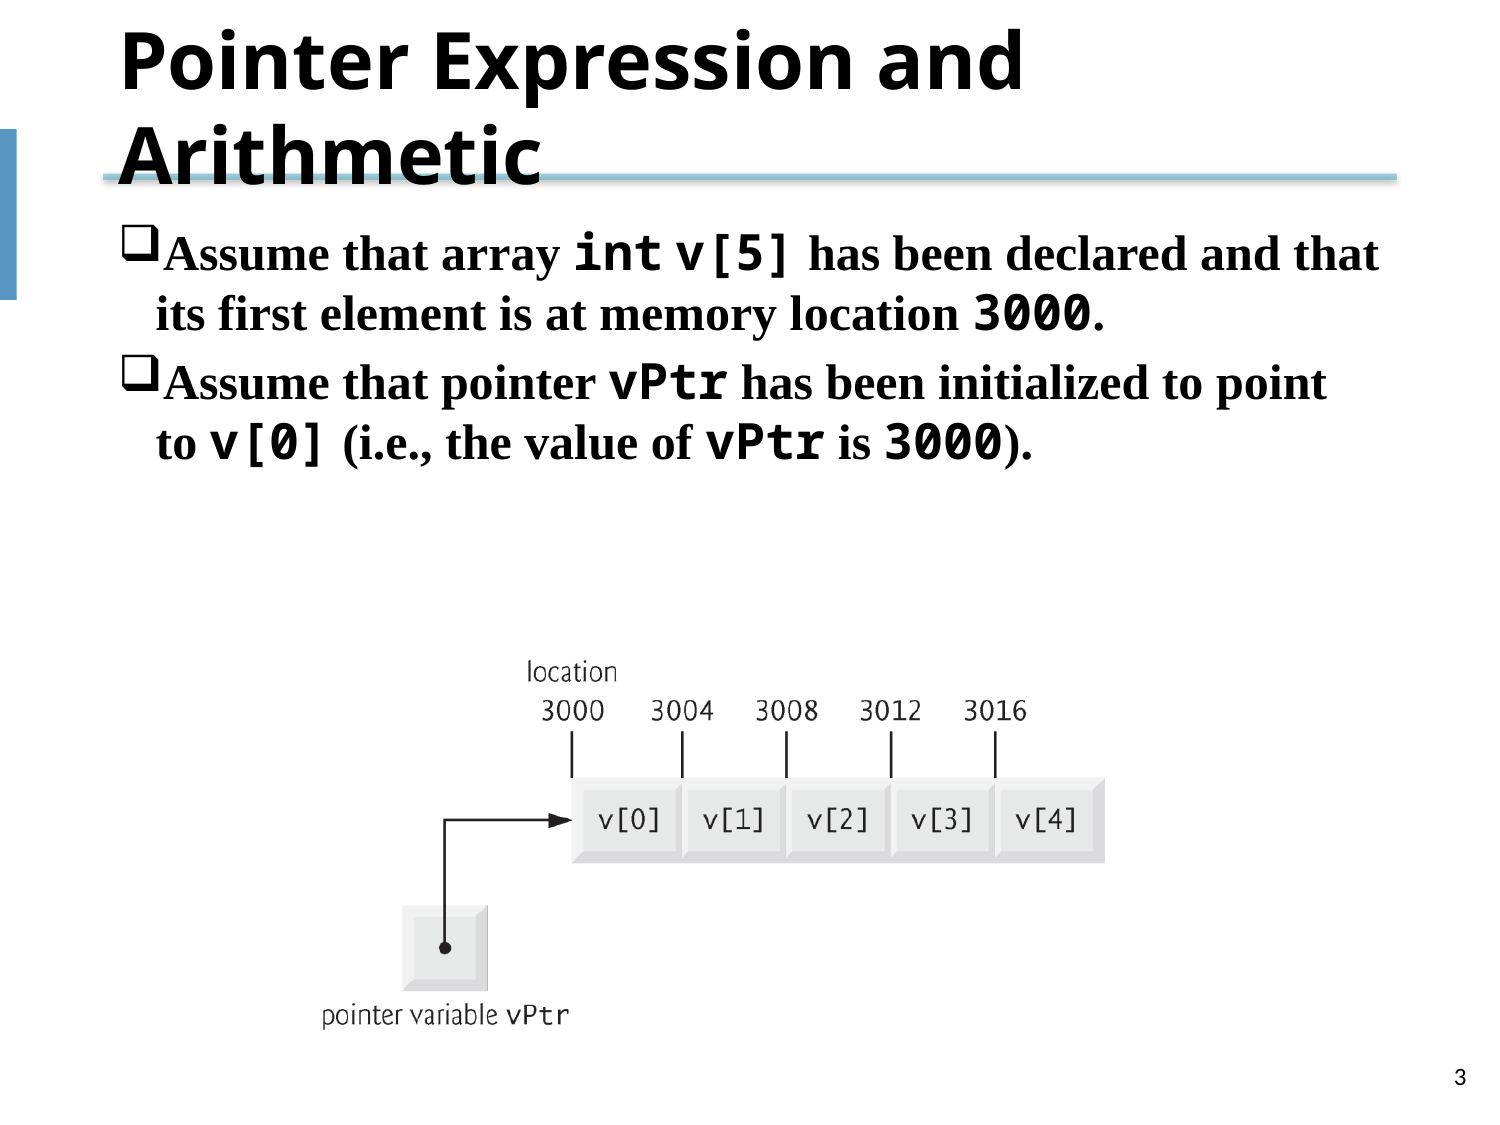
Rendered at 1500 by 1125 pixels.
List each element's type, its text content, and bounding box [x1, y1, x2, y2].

picture [29, 633, 1298, 1059]
slide_number 3 [1131, 1045, 1482, 1106]
list Assume that array int v[5] has been declared and that its first element is at memory location 3000. Assume that pointer vPtr has been initialized to point to v[0] (i.e., the value of vPtr is 3000). [103, 212, 1397, 977]
title Pointer Expression and Arithmetic [103, 25, 1397, 185]
